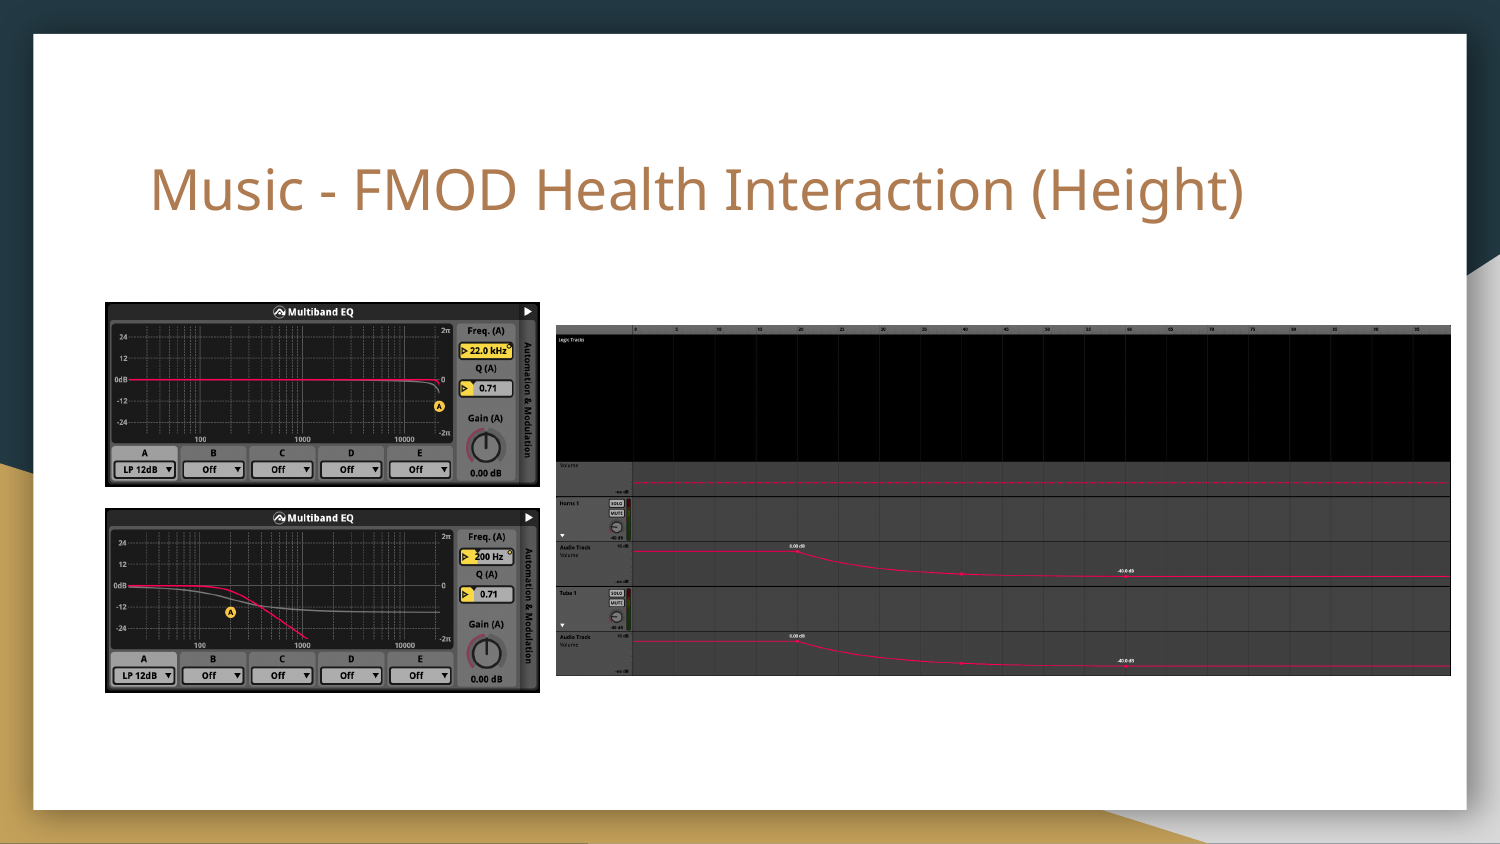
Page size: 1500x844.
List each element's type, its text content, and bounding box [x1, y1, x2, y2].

picture [104, 508, 540, 693]
picture [556, 325, 1451, 677]
picture [104, 302, 540, 487]
title Music - FMOD Health Interaction (Height) [134, 138, 1366, 296]
